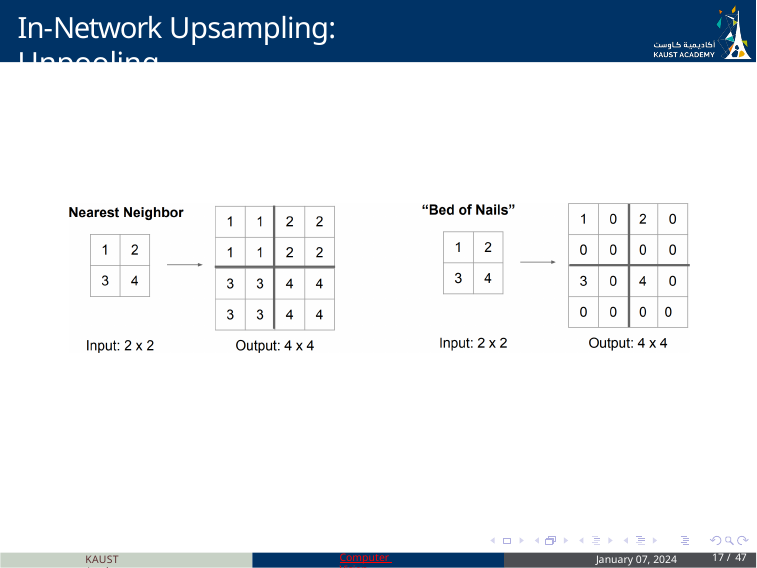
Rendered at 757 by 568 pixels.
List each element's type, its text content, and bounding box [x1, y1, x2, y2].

picture [69, 203, 690, 354]
text_box In-Network Upsampling: Unpooling [15, 6, 450, 80]
picture [650, 2, 756, 62]
